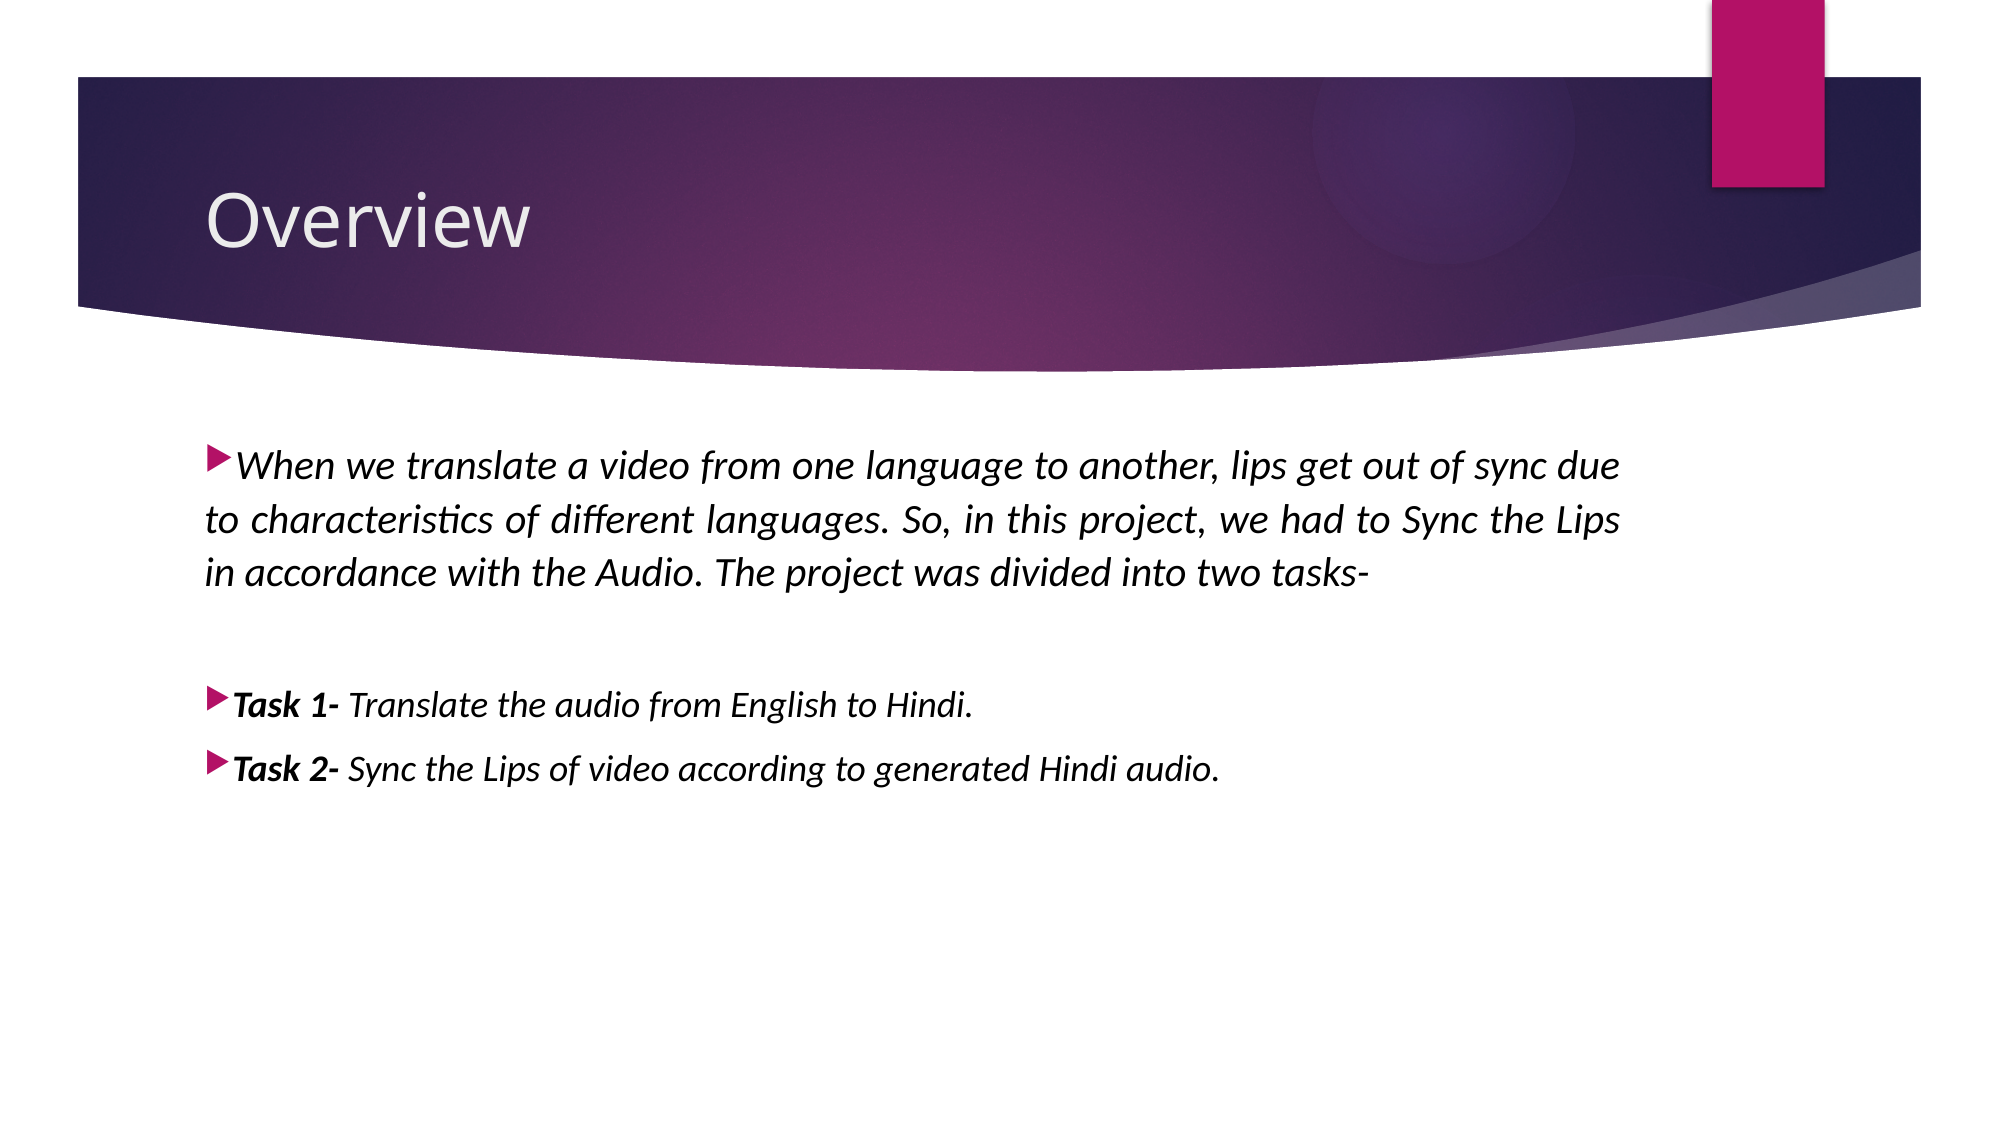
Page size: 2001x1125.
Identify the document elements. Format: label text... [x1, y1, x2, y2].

list When we translate a video from one language to another, lips get out of sync due to characteristics of different languages. So, in this project, we had to Sync the Lips in accordance with the Audio. The project was divided into two tasks- Task 1- Translate the audio from English to Hindi. Task 2- Sync the Lips of video according to generated Hindi audio. [189, 427, 1638, 988]
title Overview [189, 159, 1627, 276]
